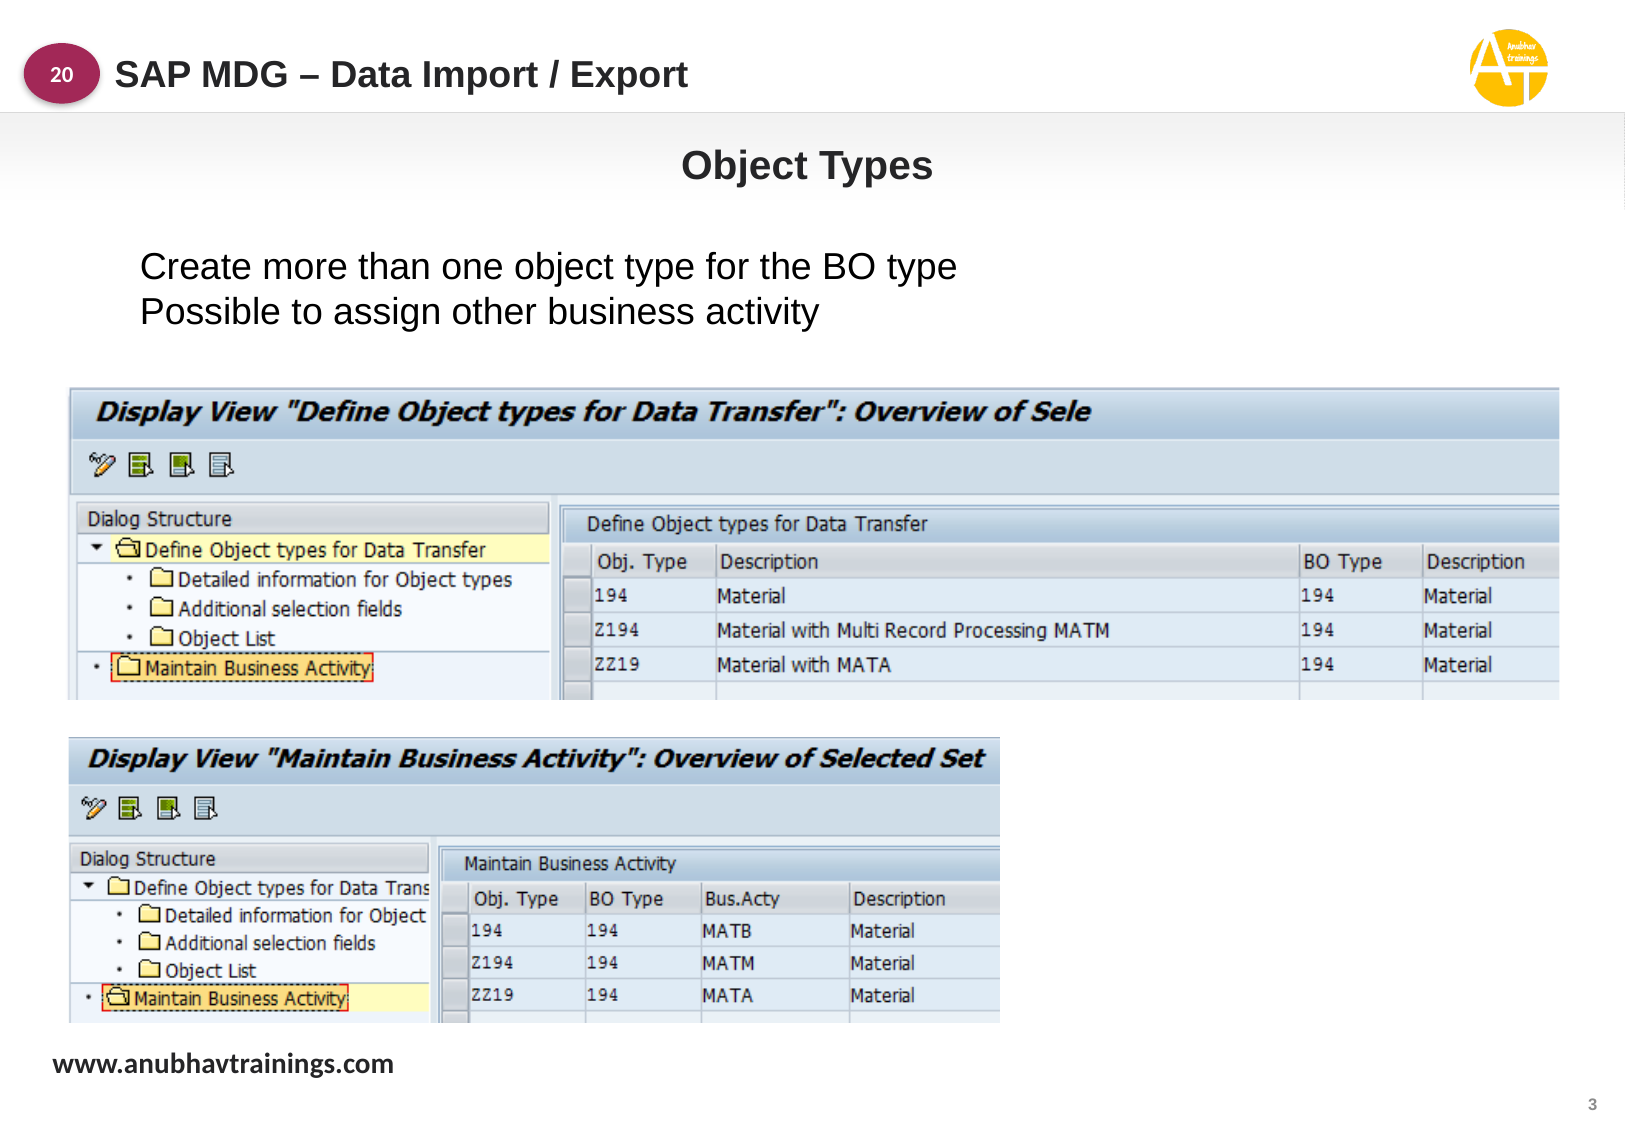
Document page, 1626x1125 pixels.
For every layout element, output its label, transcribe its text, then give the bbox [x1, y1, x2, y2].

title Object Types [30, 137, 1595, 328]
picture [0, 113, 1625, 210]
text_box 20 [23, 42, 101, 105]
picture [65, 387, 1560, 701]
text_box Create more than one object type for the BO type Possible to assign other business activity [124, 234, 1400, 340]
text_box SAP MDG – Data Import / Export [99, 42, 1438, 103]
picture [1462, 24, 1552, 112]
picture [68, 737, 1001, 1023]
